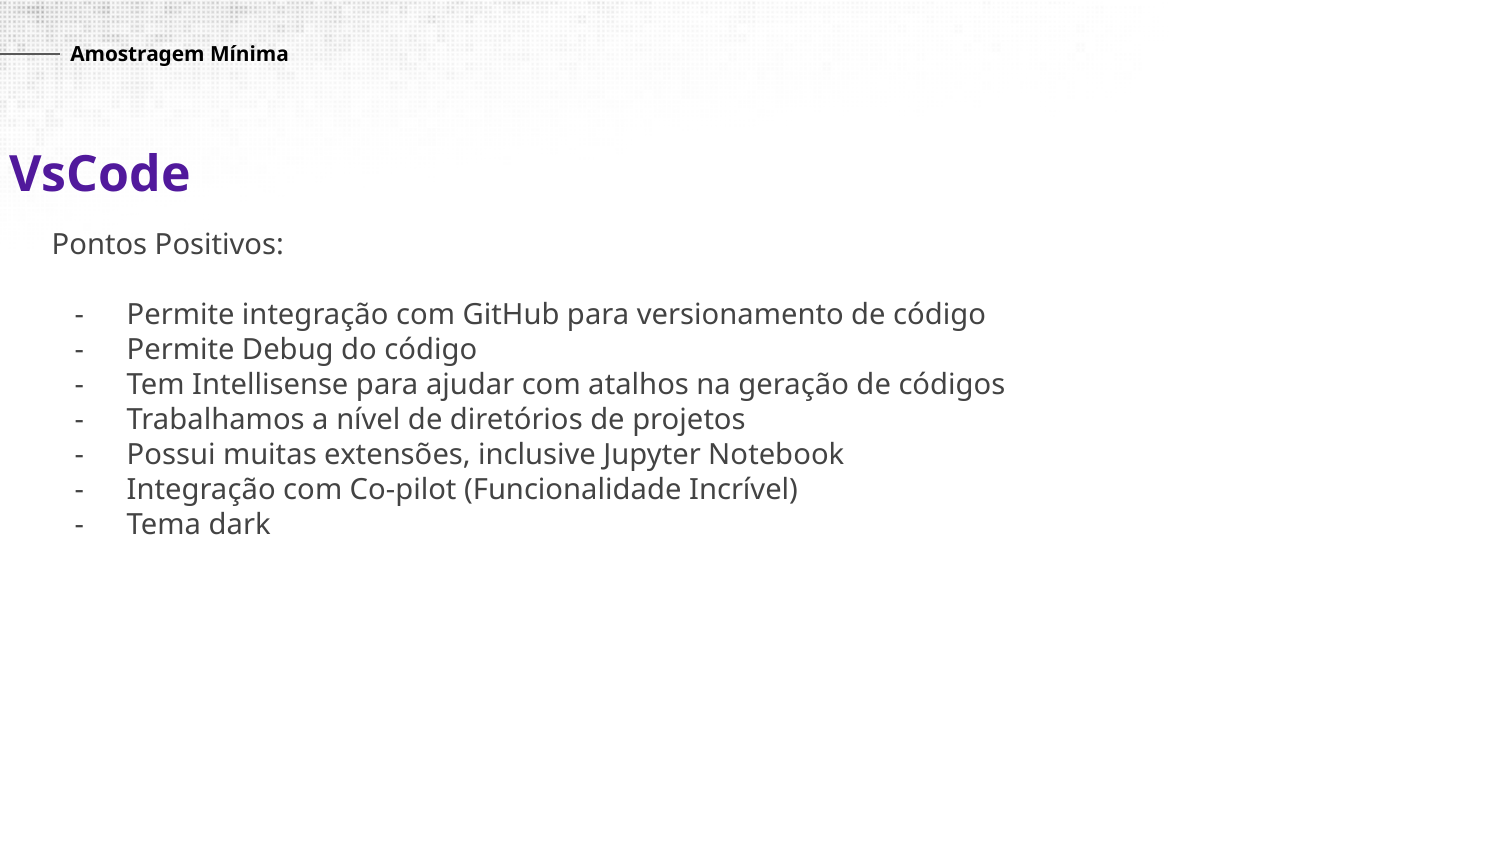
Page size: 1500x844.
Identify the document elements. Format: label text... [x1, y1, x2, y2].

text_box Pontos Positivos: Permite integração com GitHub para versionamento de código Permite Debug do código Tem Intellisense para ajudar com atalhos na geração de códigos Trabalhamos a nível de diretórios de projetos Possui muitas extensões, inclusive Jupyter Notebook Integração com Co-pilot (Funcionalidade Incrível) Tema dark [48, 260, 1439, 662]
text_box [0, 0, 1500, 251]
